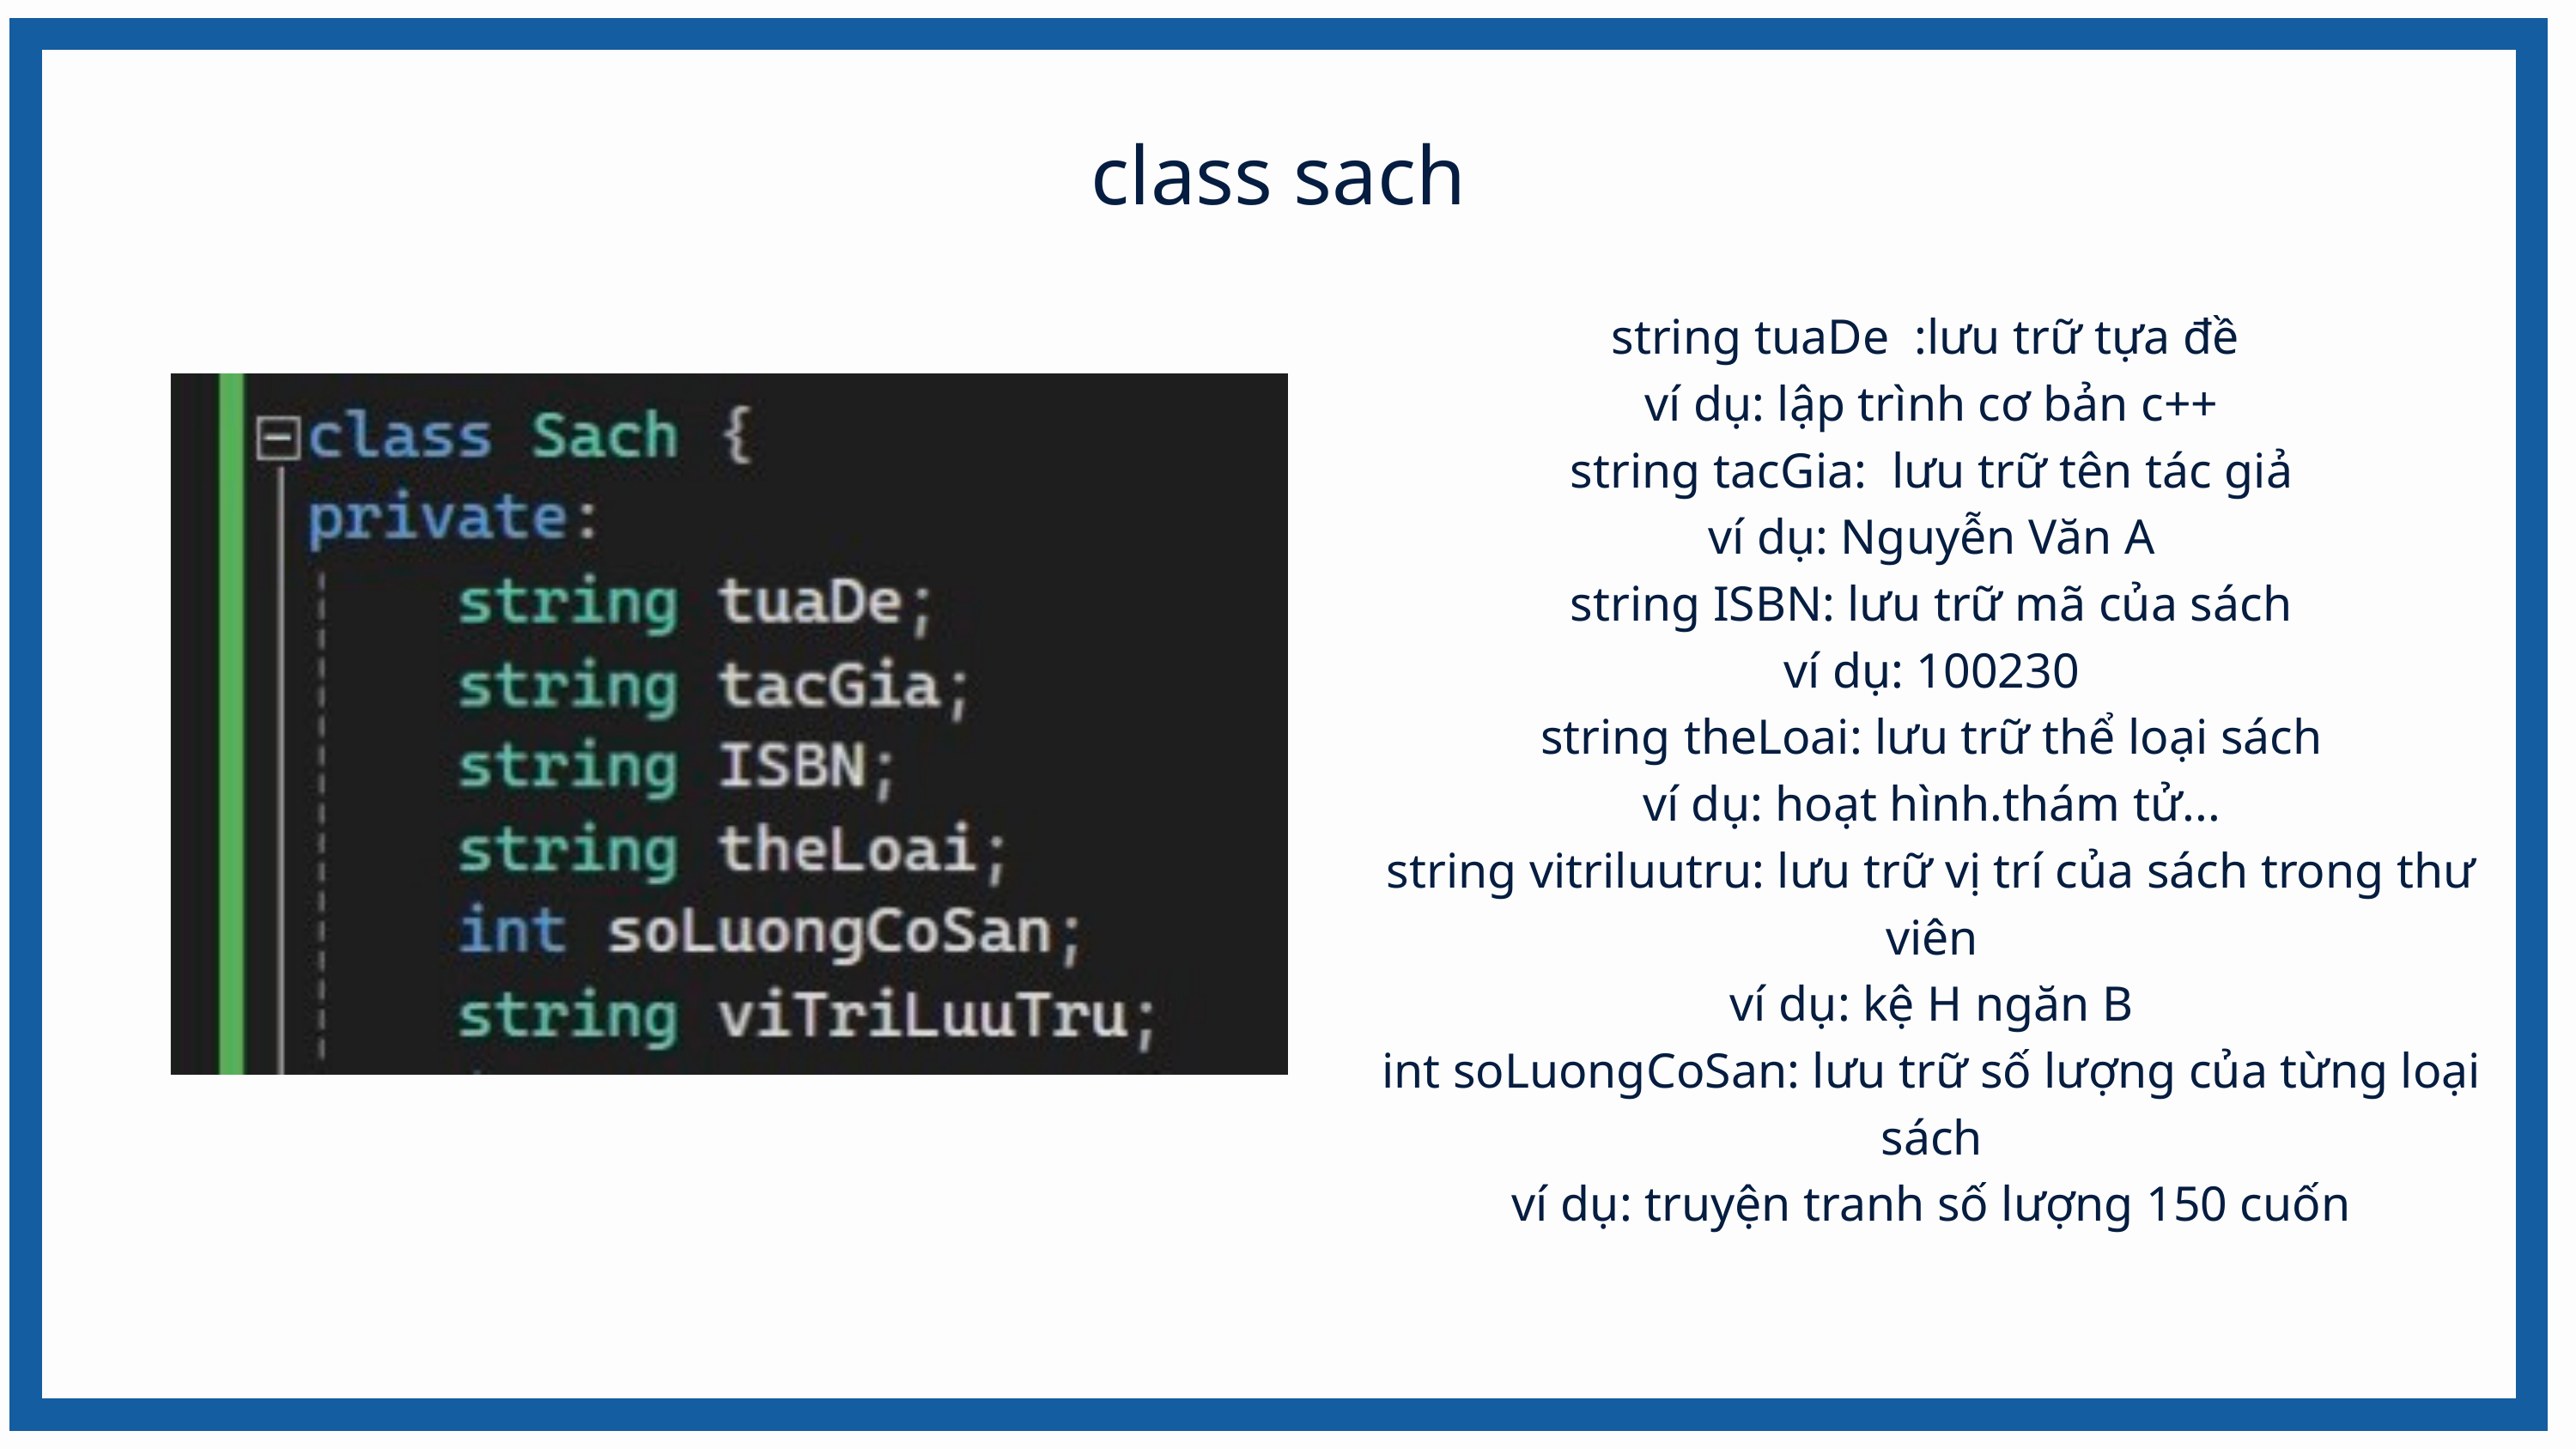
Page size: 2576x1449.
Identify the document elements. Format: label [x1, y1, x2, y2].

text_box [25, 33, 2532, 1415]
